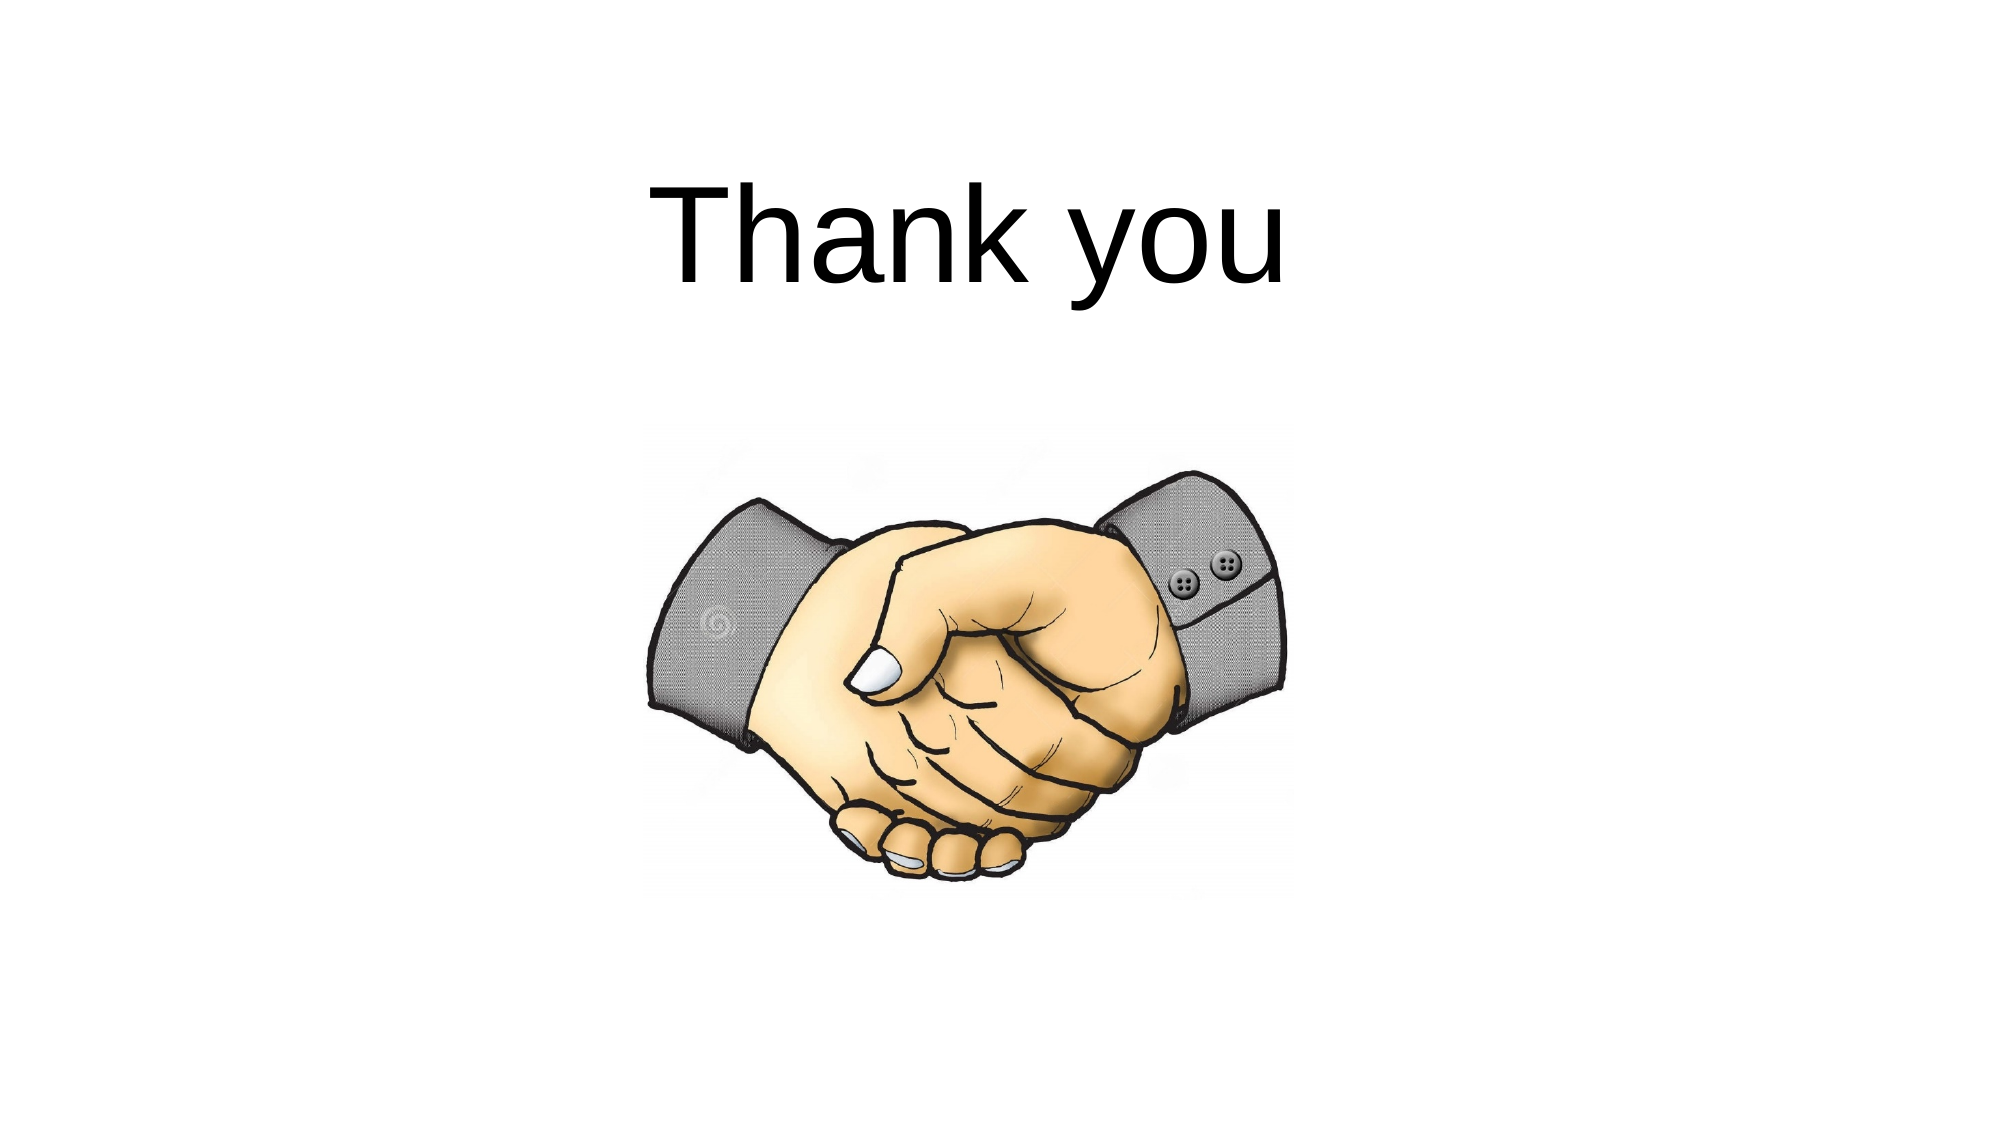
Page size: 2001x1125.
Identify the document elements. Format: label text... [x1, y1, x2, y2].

picture [643, 424, 1294, 901]
text_box Thank you [575, 137, 1363, 318]
